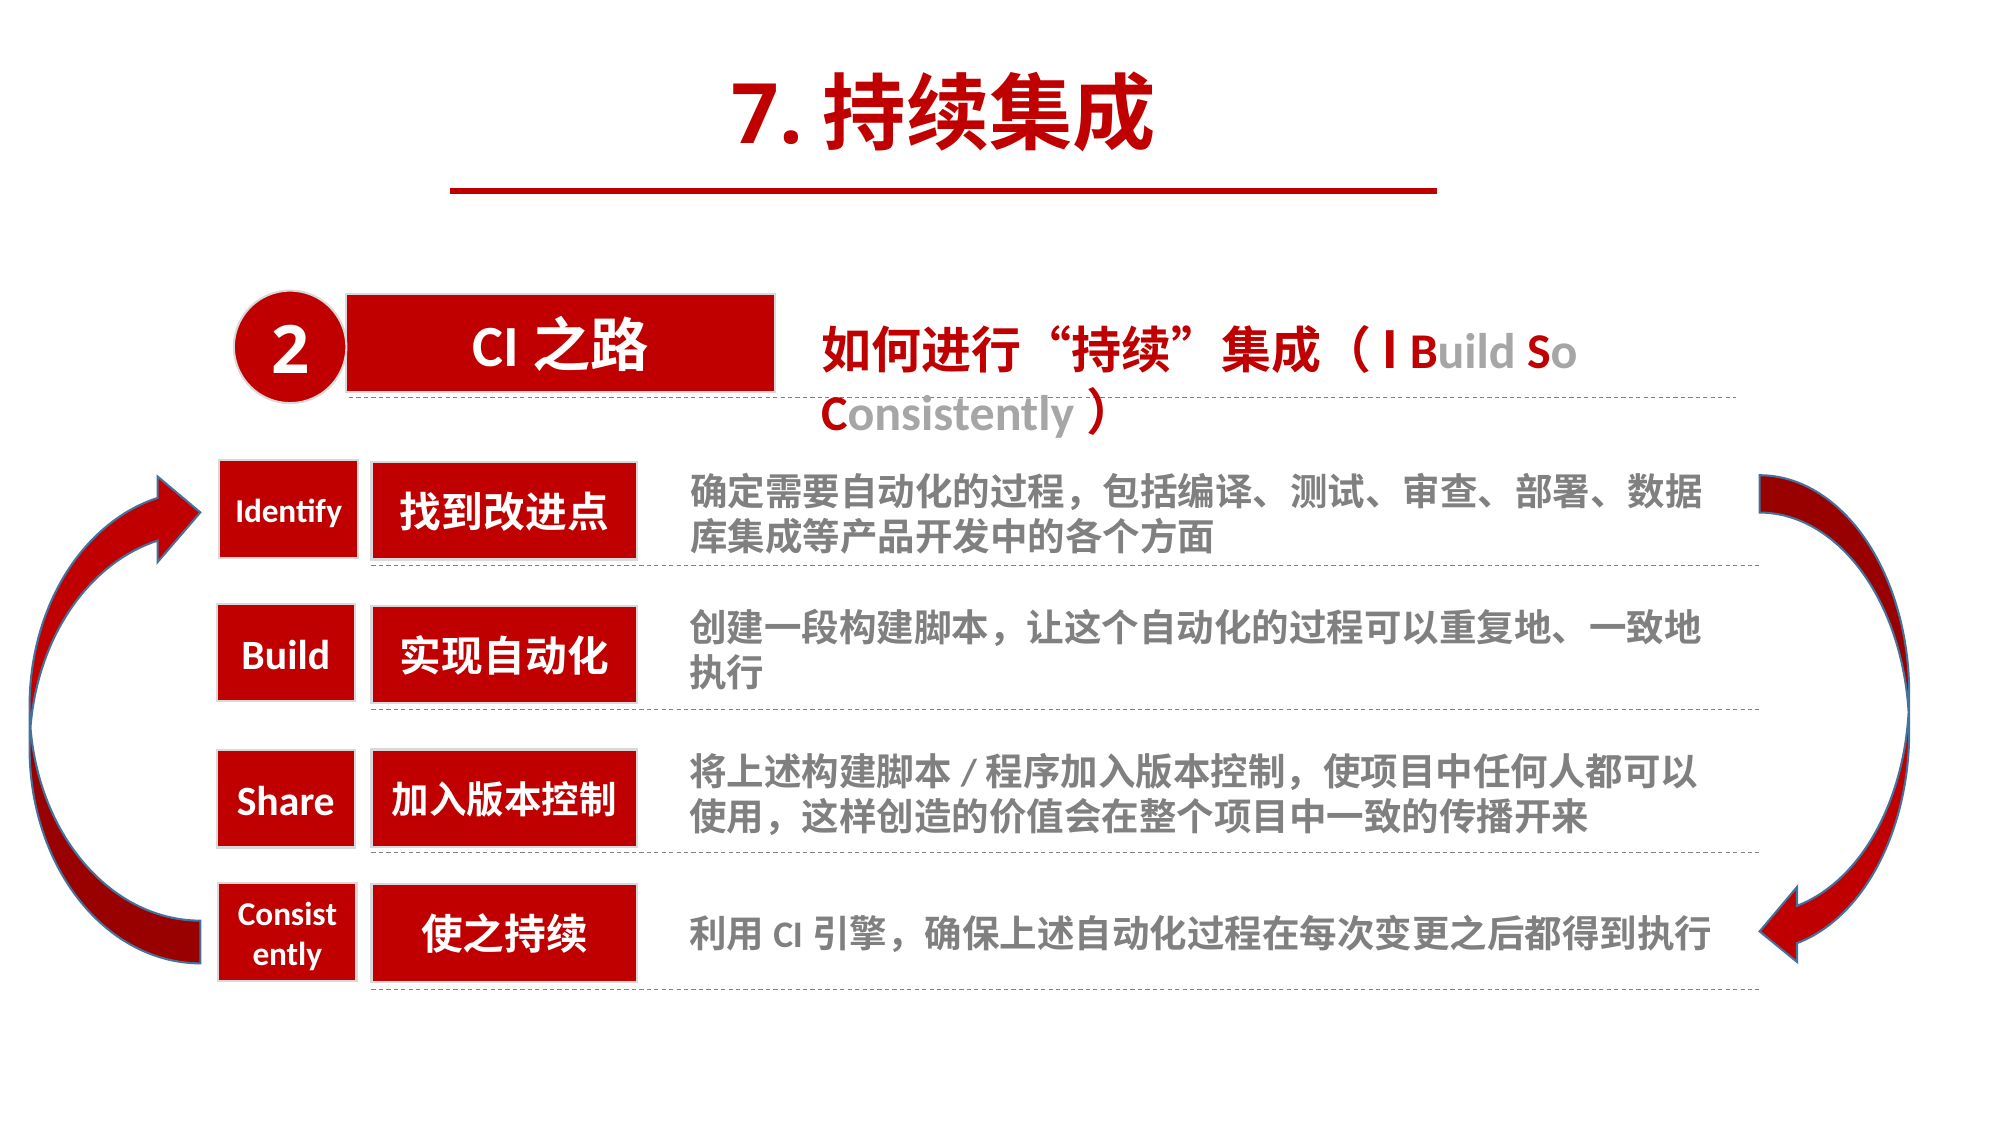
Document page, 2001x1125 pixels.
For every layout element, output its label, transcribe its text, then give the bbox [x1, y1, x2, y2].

text_box 如何进行“持续”集成（I Build So Consistently） [806, 302, 1910, 448]
text_box Build [216, 603, 356, 702]
text_box Share [216, 749, 356, 849]
text_box 2 [232, 289, 348, 405]
text_box Identify [218, 459, 359, 559]
text_box CI之路 [345, 293, 776, 393]
text_box 找到改进点 [370, 461, 638, 561]
text_box 确定需要自动化的过程，包括编译、测试、审查、部署、数据库集成等产品开发中的各个方面 [675, 460, 1743, 565]
text_box 利用CI引擎，确保上述自动化过程在每次变更之后都得到执行 [674, 902, 1742, 963]
text_box [1758, 474, 1911, 965]
text_box 使之持续 [370, 883, 638, 983]
text_box Consistently [217, 882, 358, 982]
text_box 7.持续集成 [306, 53, 1582, 192]
text_box 加入版本控制 [370, 748, 638, 848]
text_box 创建一段构建脚本，让这个自动化的过程可以重复地、一致地执行 [674, 596, 1742, 702]
text_box [28, 474, 202, 965]
text_box 实现自动化 [370, 605, 638, 704]
text_box 将上述构建脚本/程序加入版本控制，使项目中任何人都可以使用，这样创造的价值会在整个项目中一致的传播开来 [674, 740, 1742, 846]
